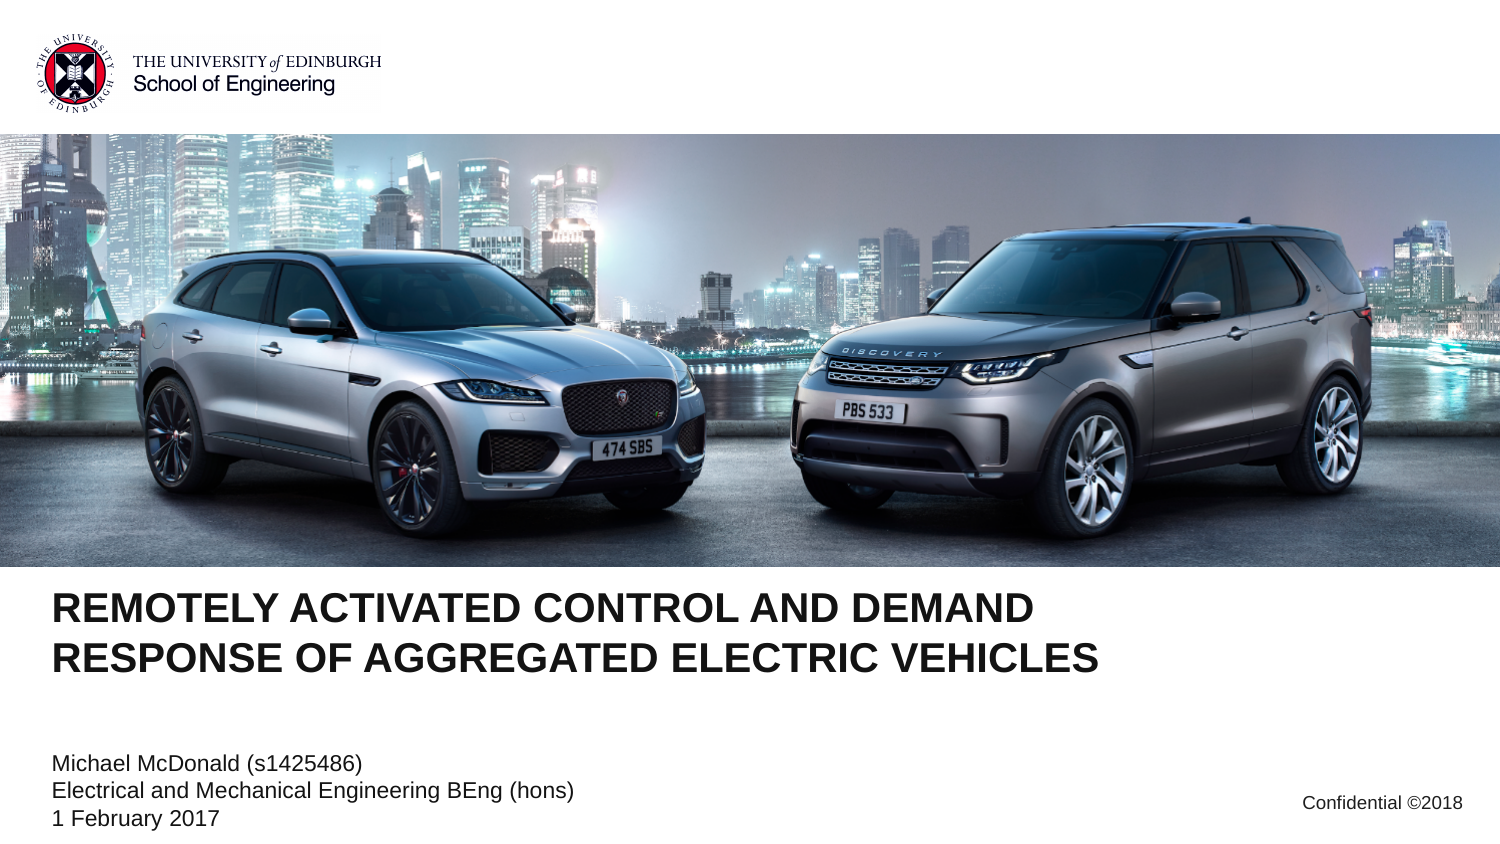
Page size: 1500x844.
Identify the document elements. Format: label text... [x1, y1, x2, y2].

title REMOTELY ACTIVATED CONTROL AND DEMAND RESPONSE OF AGGREGATED ELECTRIC VEHICLES [36, 575, 1464, 623]
list Michael McDonald (s1425486) Electrical and Mechanical Engineering BEng (hons) 1 February 2017 [36, 733, 689, 832]
picture [0, 134, 1500, 568]
picture [36, 34, 381, 113]
